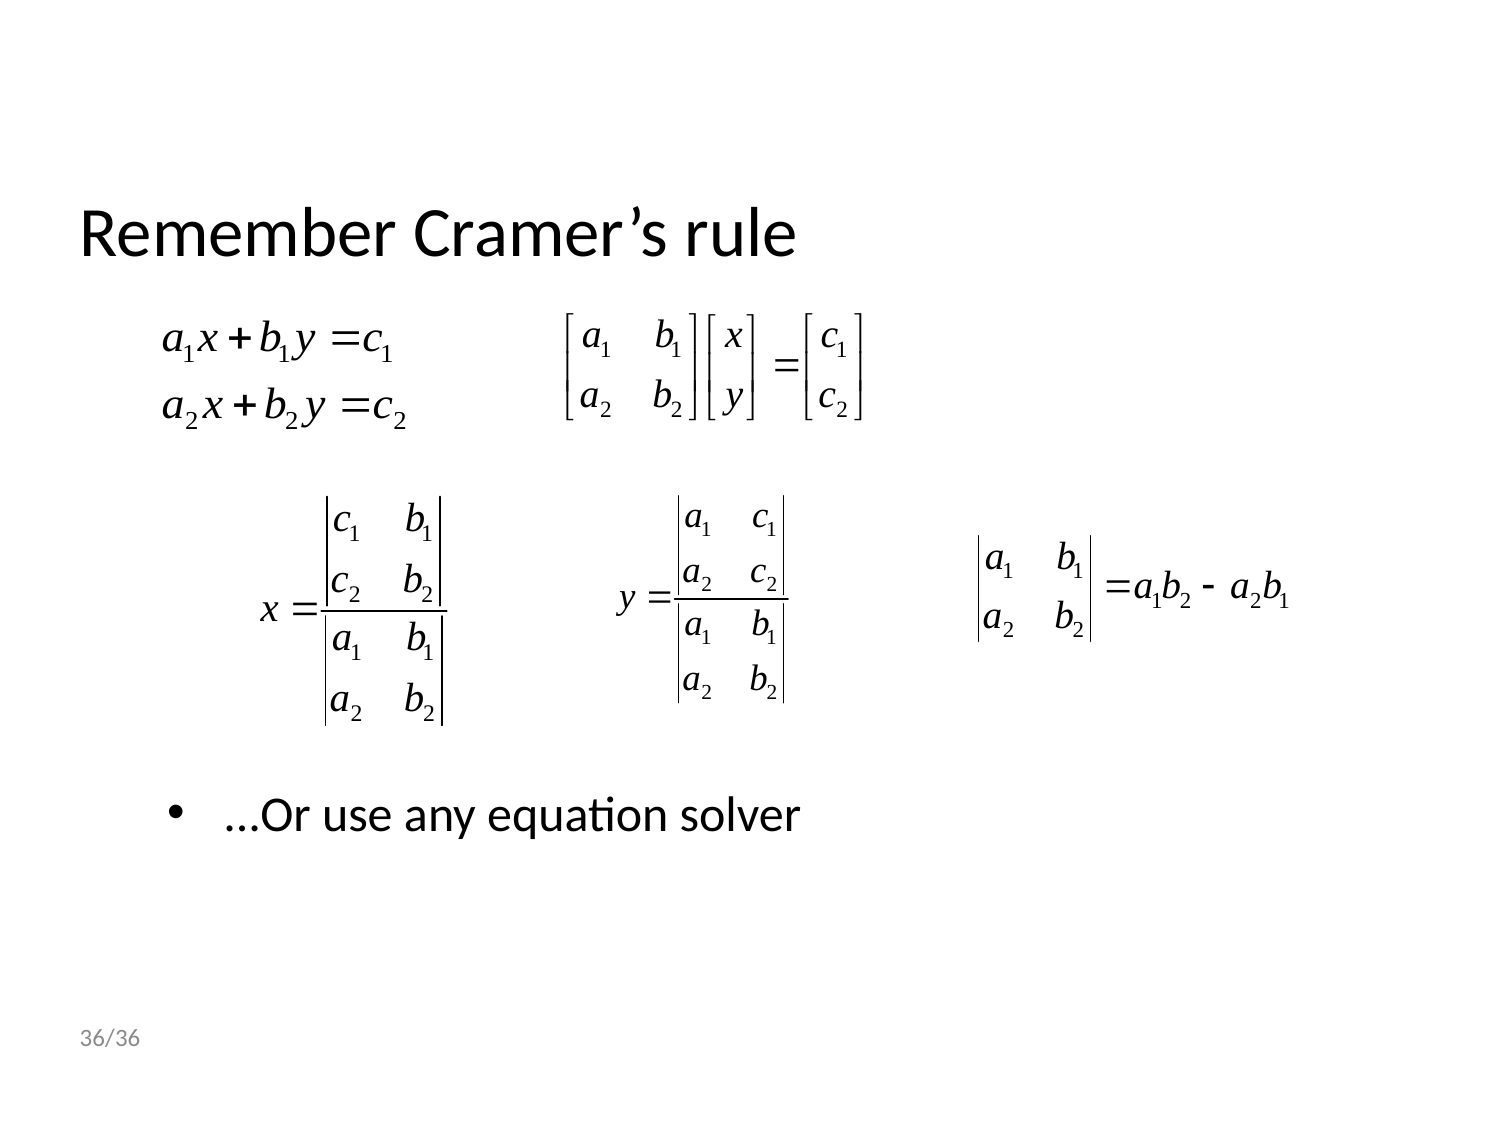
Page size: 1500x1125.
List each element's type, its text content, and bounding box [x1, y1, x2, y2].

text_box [154, 307, 415, 440]
slide_number 36/36 [64, 1006, 415, 1067]
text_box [609, 488, 795, 710]
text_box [556, 303, 876, 431]
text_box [970, 525, 1296, 651]
title Remember Cramer’s rule [64, 171, 1338, 285]
list ...Or use any equation solver [151, 773, 1426, 957]
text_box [252, 488, 457, 734]
